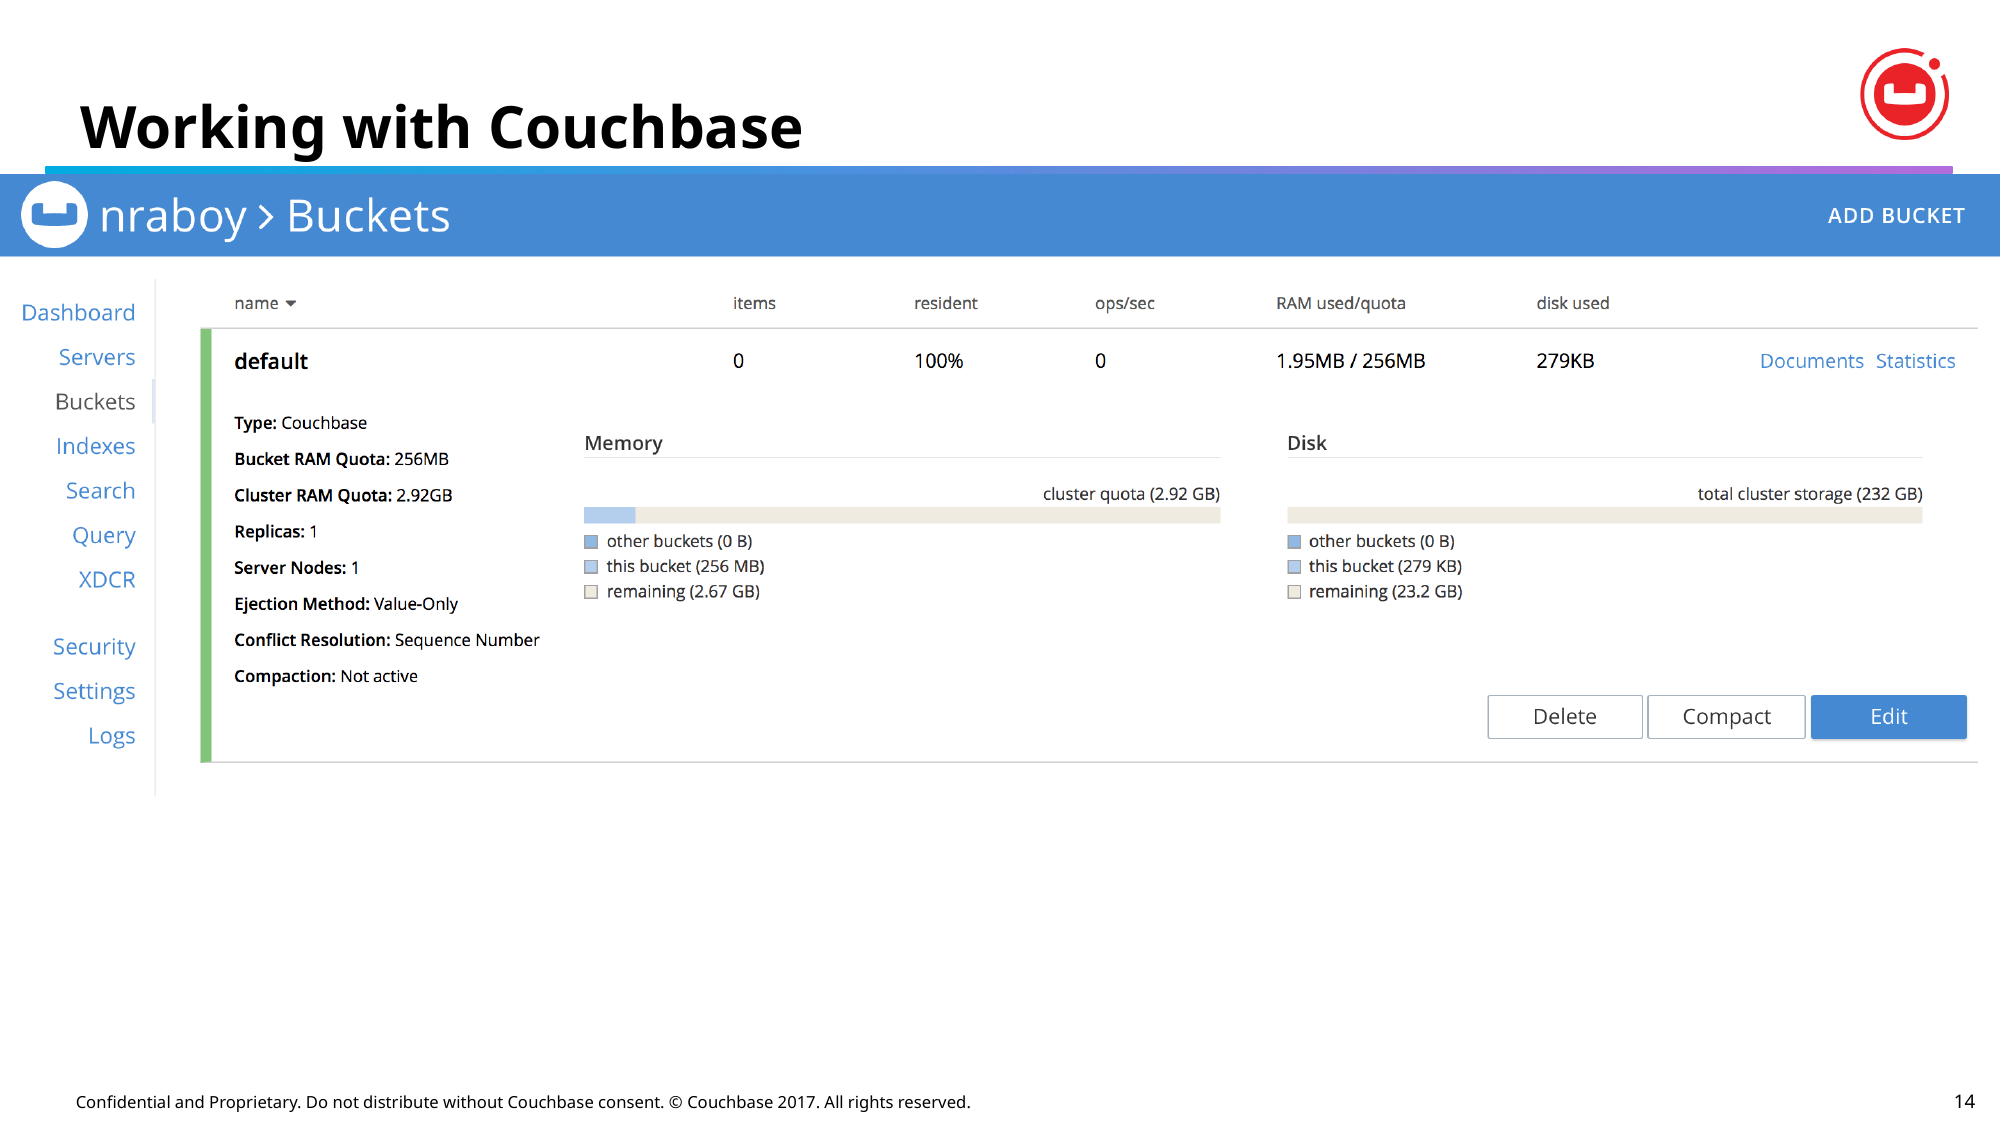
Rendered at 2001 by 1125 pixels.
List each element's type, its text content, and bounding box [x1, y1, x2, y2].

picture [0, 174, 2000, 796]
title Working with Couchbase [65, 84, 1768, 174]
picture [1860, 48, 1958, 140]
